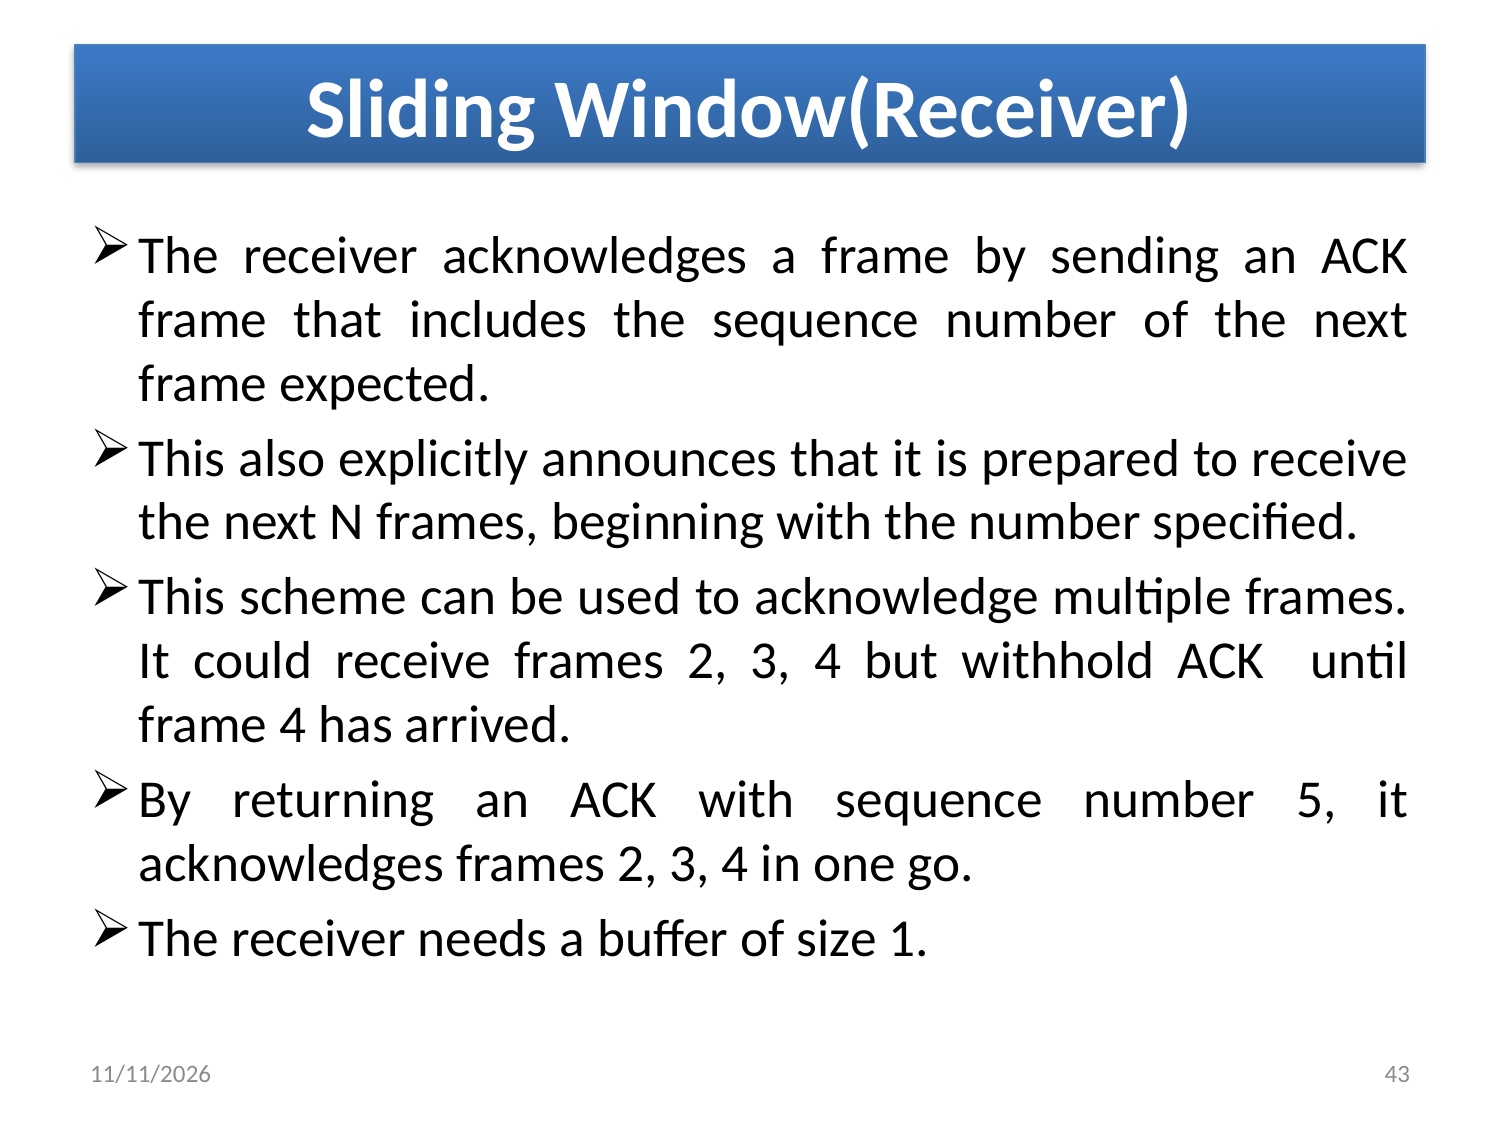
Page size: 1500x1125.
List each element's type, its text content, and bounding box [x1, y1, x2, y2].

title Sliding Window(Receiver) [74, 44, 1426, 163]
list The receiver acknowledges a frame by sending an ACK frame that includes the sequence number of the next frame expected. This also explicitly announces that it is prepared to receive the next N frames, beginning with the number specified. This scheme can be used to acknowledge multiple frames. It could receive frames 2, 3, 4 but withhold ACK until frame 4 has arrived. By returning an ACK with sequence number 5, it acknowledges frames 2, 3, 4 in one go. The receiver needs a buffer of size 1. [75, 212, 1425, 1038]
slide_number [75, 1042, 425, 1103]
slide_number 43 [1074, 1042, 1425, 1103]
